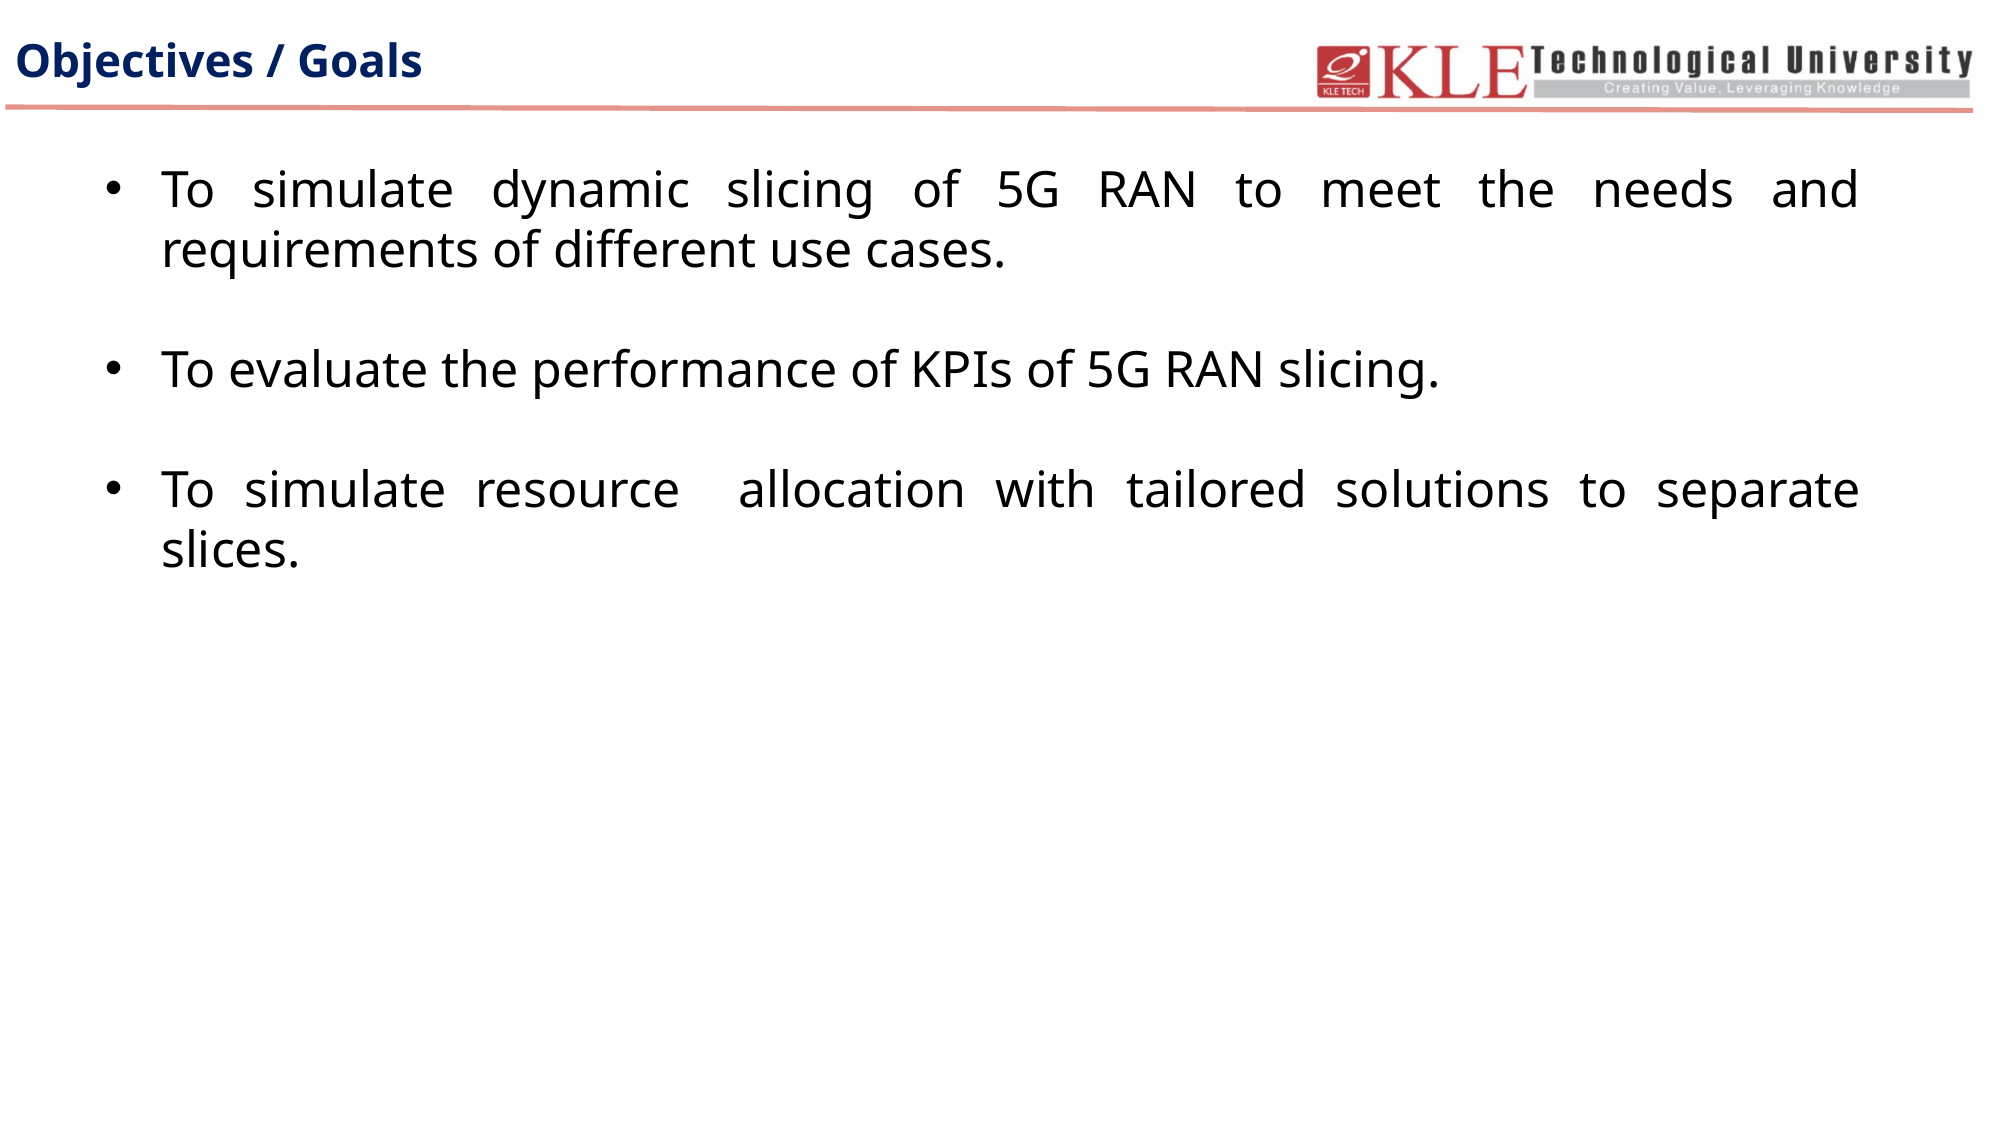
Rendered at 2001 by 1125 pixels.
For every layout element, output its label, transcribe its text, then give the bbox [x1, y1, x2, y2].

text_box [0, 0, 2000, 127]
text_box To simulate dynamic slicing of 5G RAN to meet the needs and requirements of different use cases. To evaluate the performance of KPIs of 5G RAN slicing. To simulate resource allocation with tailored solutions to separate slices. [90, 150, 1877, 691]
